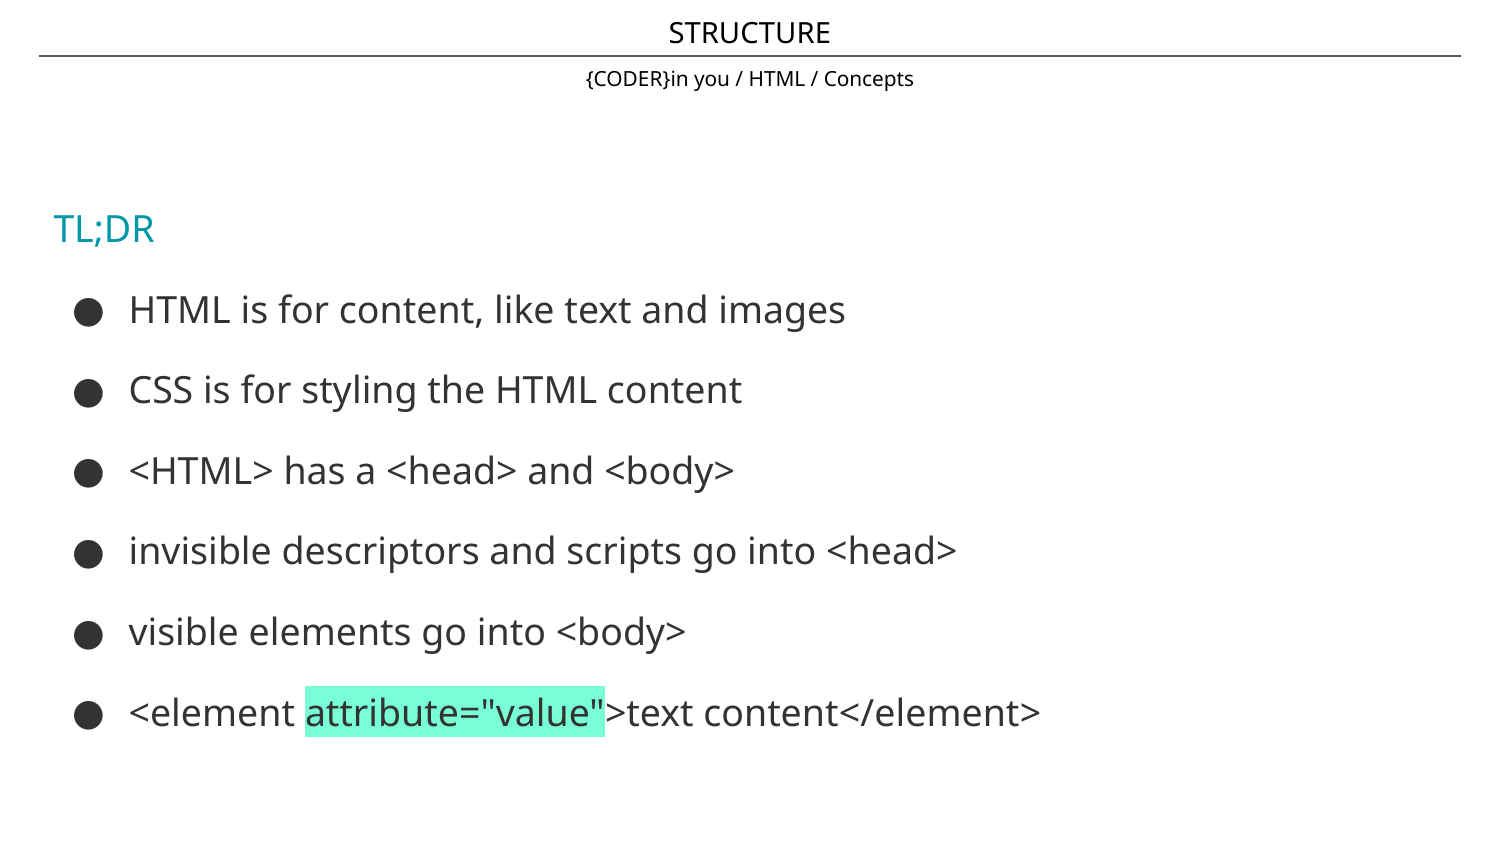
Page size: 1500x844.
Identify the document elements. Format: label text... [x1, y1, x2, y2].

text_box STRUCTURE [475, 0, 1025, 55]
title {CODER}in you / HTML / Concepts [475, 65, 1025, 106]
text_box TL;DR HTML is for content, like text and images CSS is for styling the HTML content <HTML> has a <head> and <body> invisible descriptors and scripts go into <head> visible elements go into <body> <element attribute="value">text content</element> [38, 171, 1462, 757]
